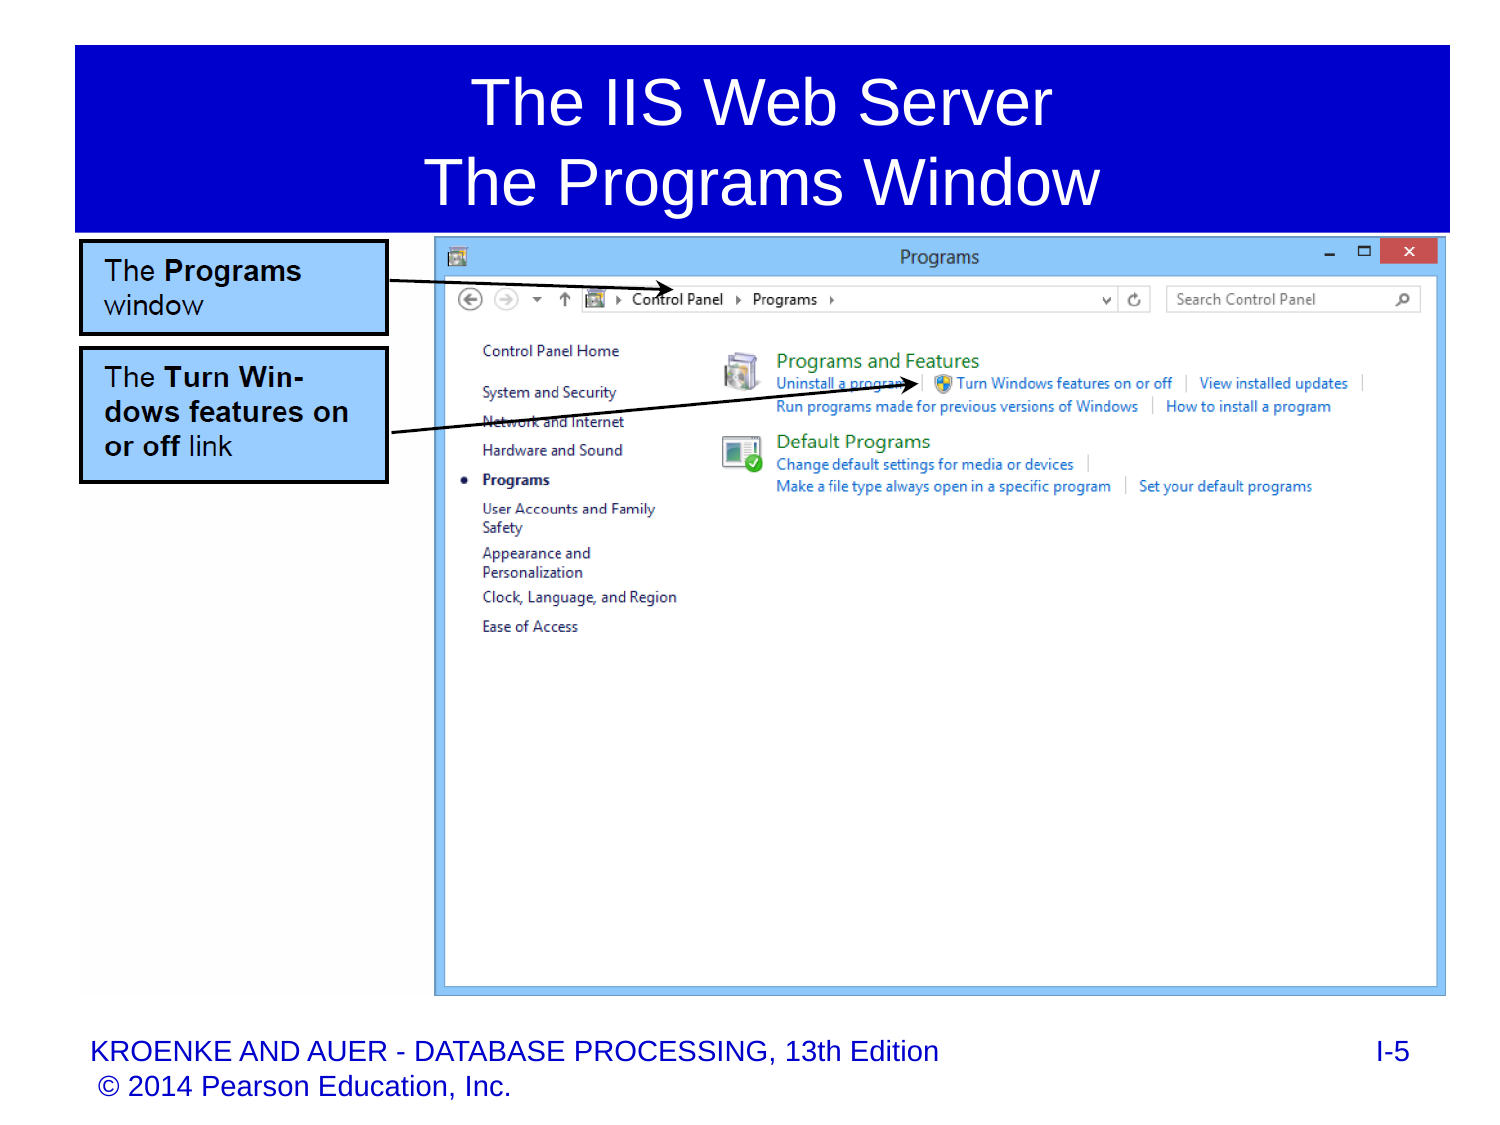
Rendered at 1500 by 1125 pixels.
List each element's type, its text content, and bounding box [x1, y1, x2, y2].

footer KROENKE AND AUER - DATABASE PROCESSING, 13th Edition © 2014 Pearson Education, Inc. [74, 1024, 963, 1104]
title The IIS Web Server The Programs Window [75, 45, 1450, 233]
slide_number I-5 [1074, 1024, 1426, 1103]
picture [79, 236, 1446, 996]
